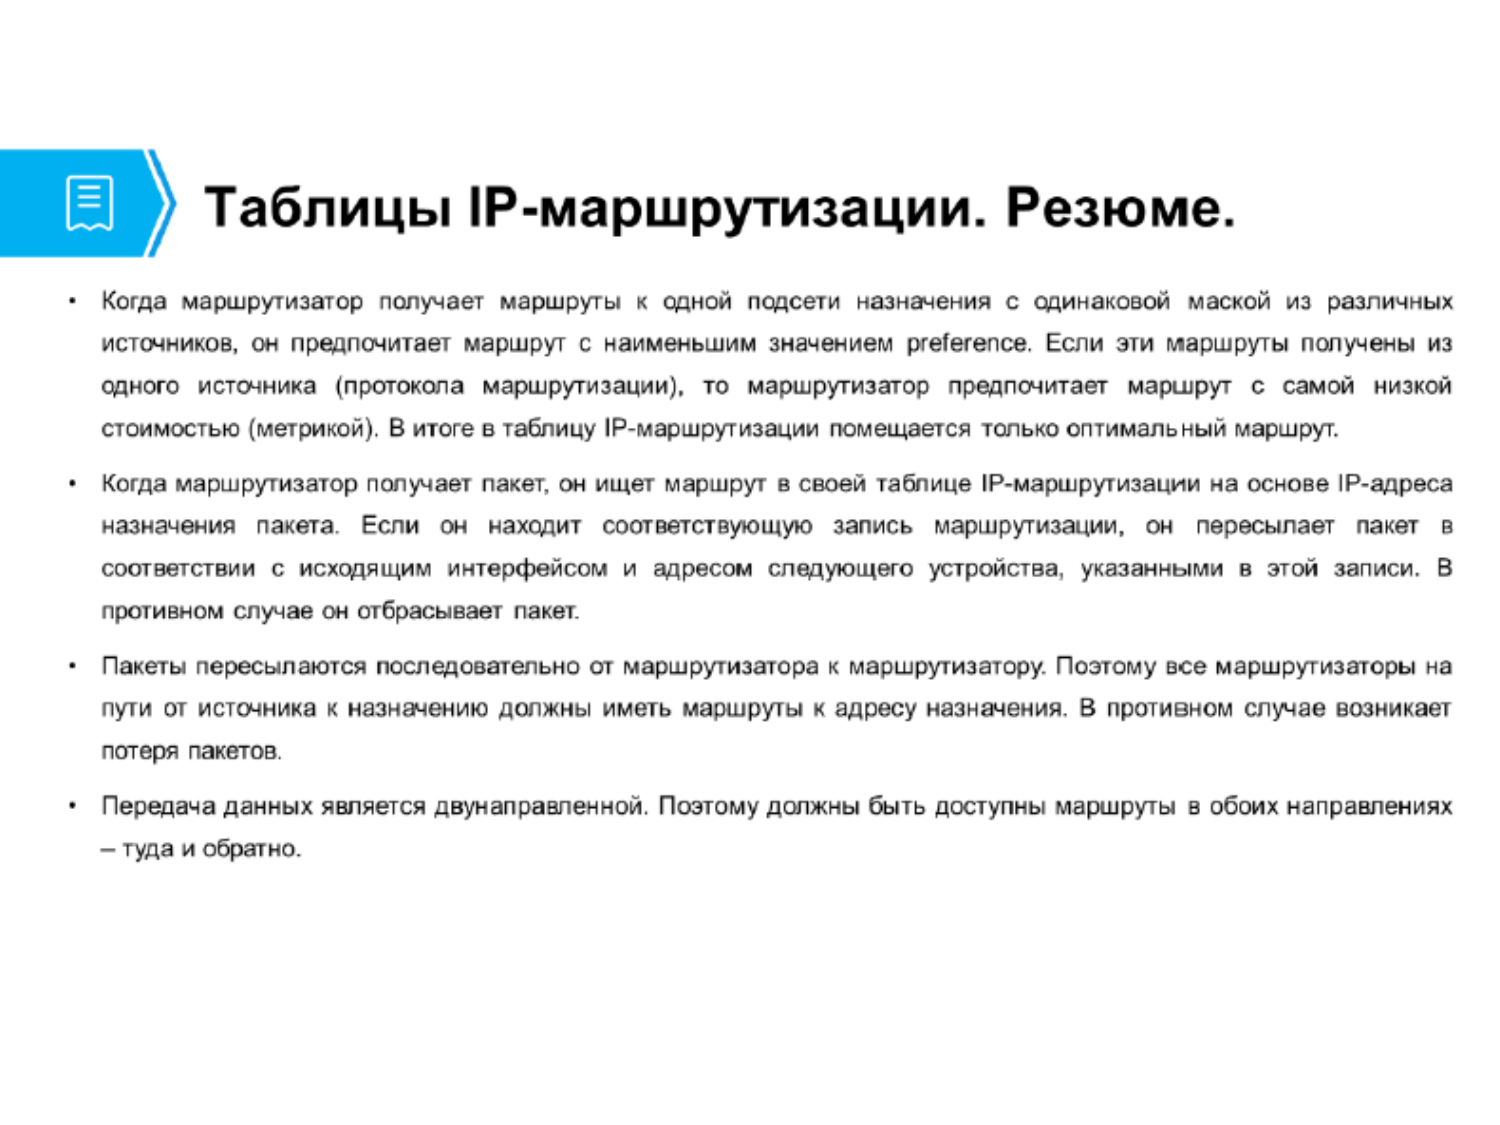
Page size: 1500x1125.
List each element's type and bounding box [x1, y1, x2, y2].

list [0, 121, 1500, 905]
